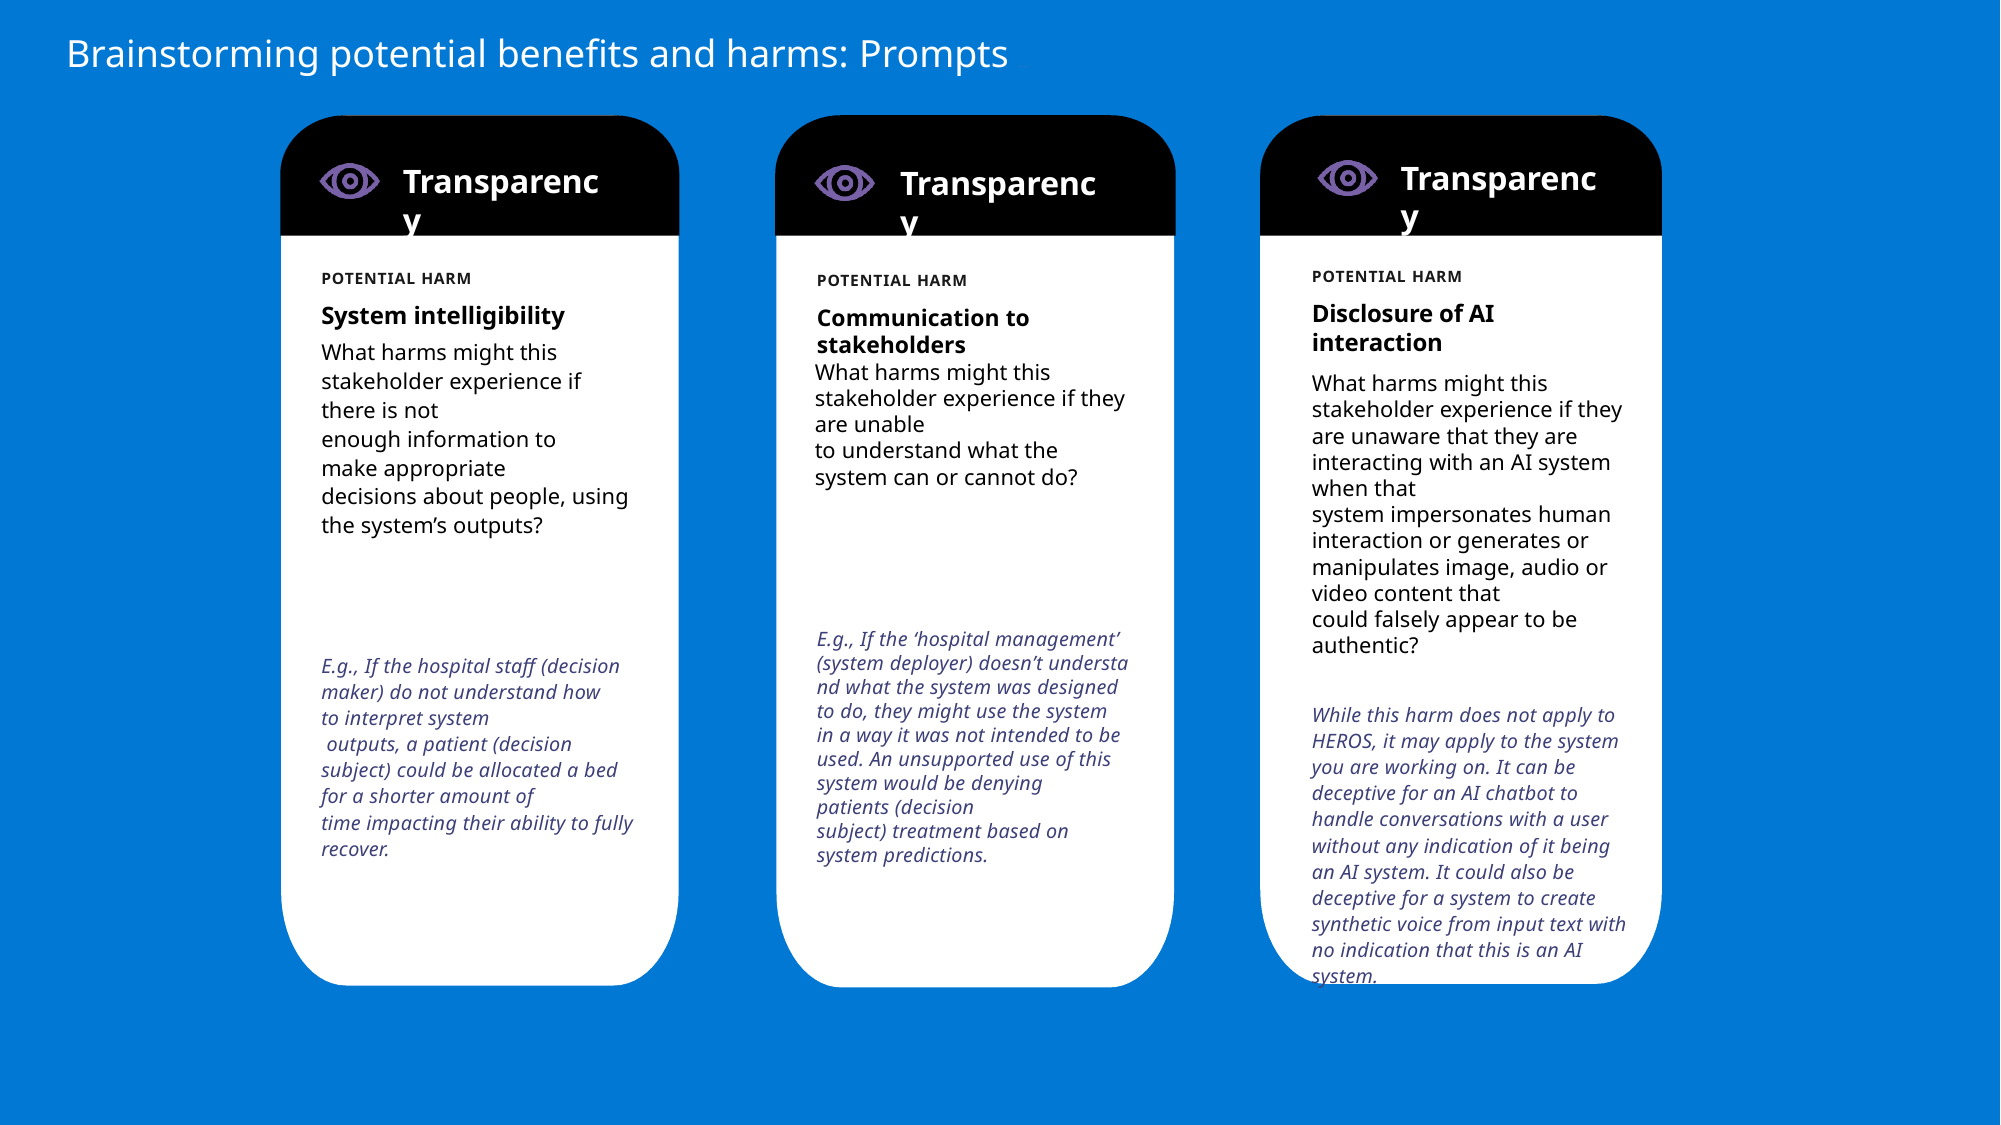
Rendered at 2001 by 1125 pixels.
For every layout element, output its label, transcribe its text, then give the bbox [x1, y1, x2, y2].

text_box [775, 226, 898, 236]
text_box Transparency [1398, 155, 1607, 236]
text_box [1052, 115, 1176, 236]
text_box [1260, 115, 1662, 236]
title Brainstorming potential benefits and harms: Prompts (continued) [51, 22, 1052, 226]
picture [1316, 160, 1378, 196]
text_box [1260, 236, 1662, 981]
picture [814, 165, 876, 201]
text_box [280, 115, 680, 236]
text_box Transparency [400, 158, 609, 239]
text_box POTENTIAL HARM System intelligibility What harms might this stakeholder experience if there is not enough information to make appropriate decisions about people, using the system’s outputs? E.g., If the hospital staff (decision maker) do not understand how to interpret system outputs, a patient (decision subject) could be allocated a bed for a shorter amount of time impacting their ability to fully recover. [319, 258, 639, 896]
text_box [281, 236, 679, 986]
text_box [776, 236, 1175, 988]
text_box E.g., If the ‘hospital management’ (system deployer) doesn’t understand what the system was designed to do, they might use the system in a way it was not intended to be used. An unsupported use of this system would be denying patients (decision subject) treatment based on system predictions. [814, 624, 1132, 867]
text_box POTENTIAL HARM Communication to stakeholders What harms might this stakeholder experience if they are unable to understand what the system can or cannot do? [814, 259, 1133, 490]
text_box Transparency [898, 160, 1097, 241]
picture [318, 163, 380, 199]
text_box POTENTIAL HARM Disclosure of AI interaction What harms might this stakeholder experience if they are unaware that they are interacting with an AI system when that system impersonates human interaction or generates or manipulates image, audio or video content that could falsely appear to be authentic? While this harm does not apply to HEROS, it may apply to the system you are working on. It can be deceptive for an AI chatbot to handle conversations with a user without any indication of it being an AI system. It could also be deceptive for a system to create synthetic voice from input text with no indication that this is an AI system. [1309, 256, 1629, 1014]
